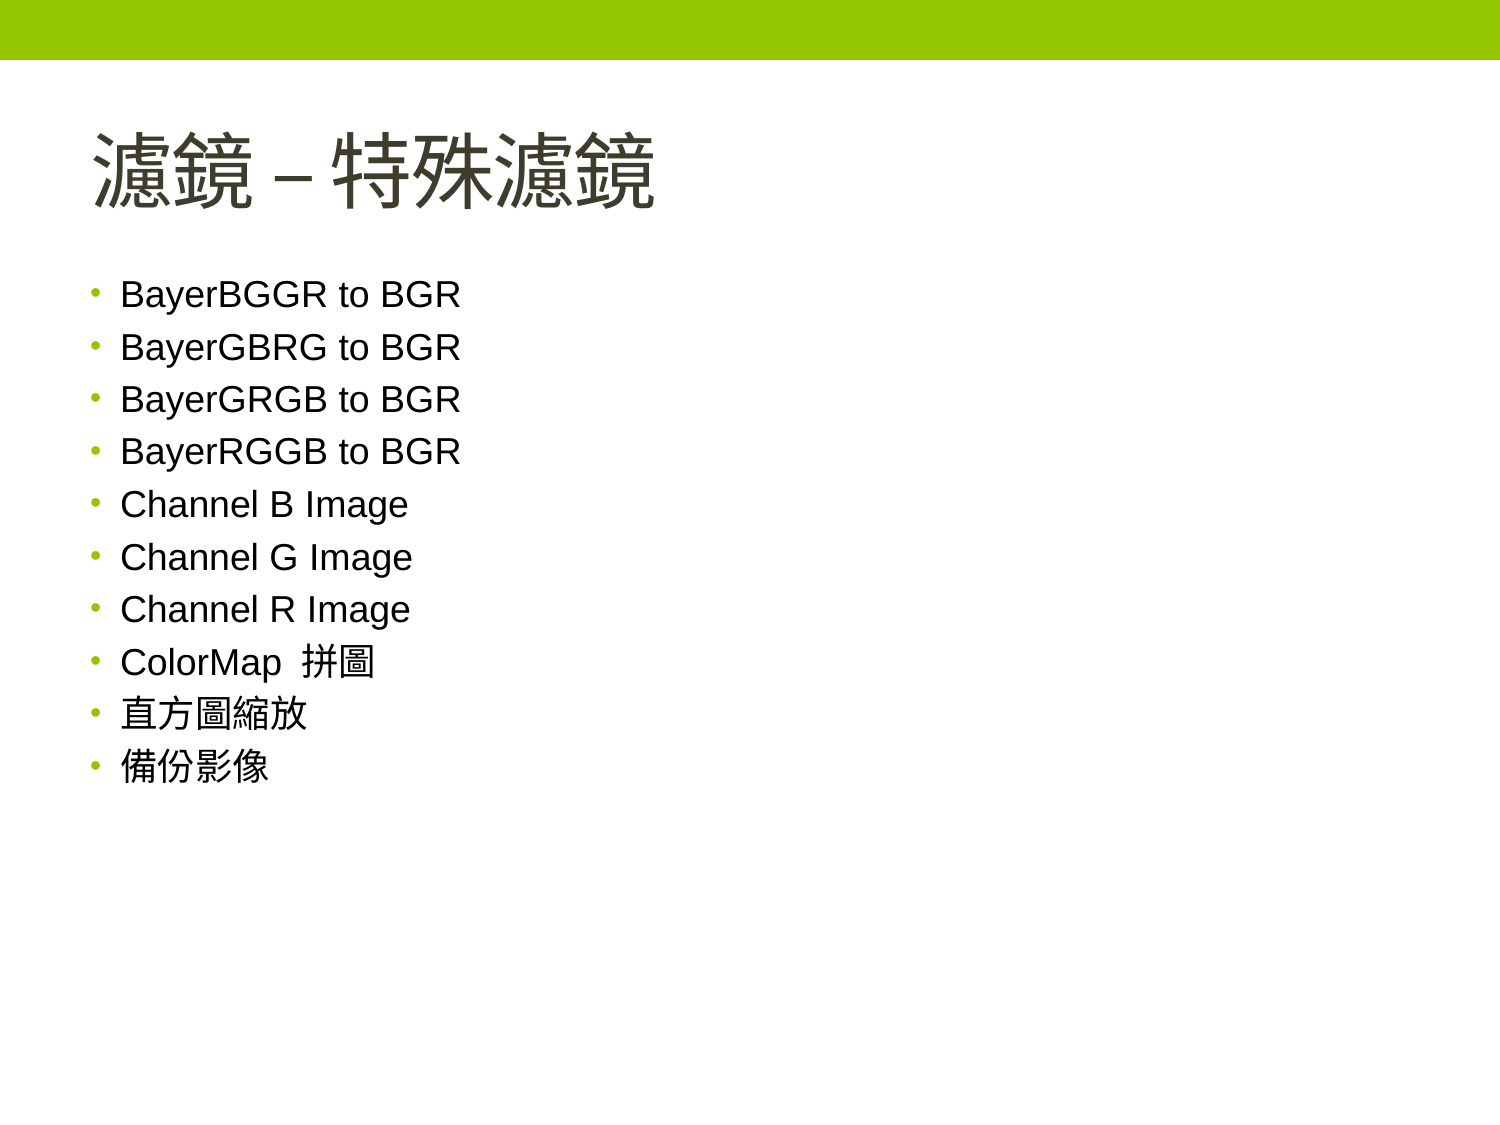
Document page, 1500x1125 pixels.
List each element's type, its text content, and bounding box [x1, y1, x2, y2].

title 濾鏡 – 特殊濾鏡 [75, 87, 1425, 250]
list BayerBGGR to BGR BayerGBRG to BGR BayerGRGB to BGR BayerRGGB to BGR Channel B Image Channel G Image Channel R Image ColorMap 拼圖 直方圖縮放 備份影像 [75, 262, 1425, 1063]
